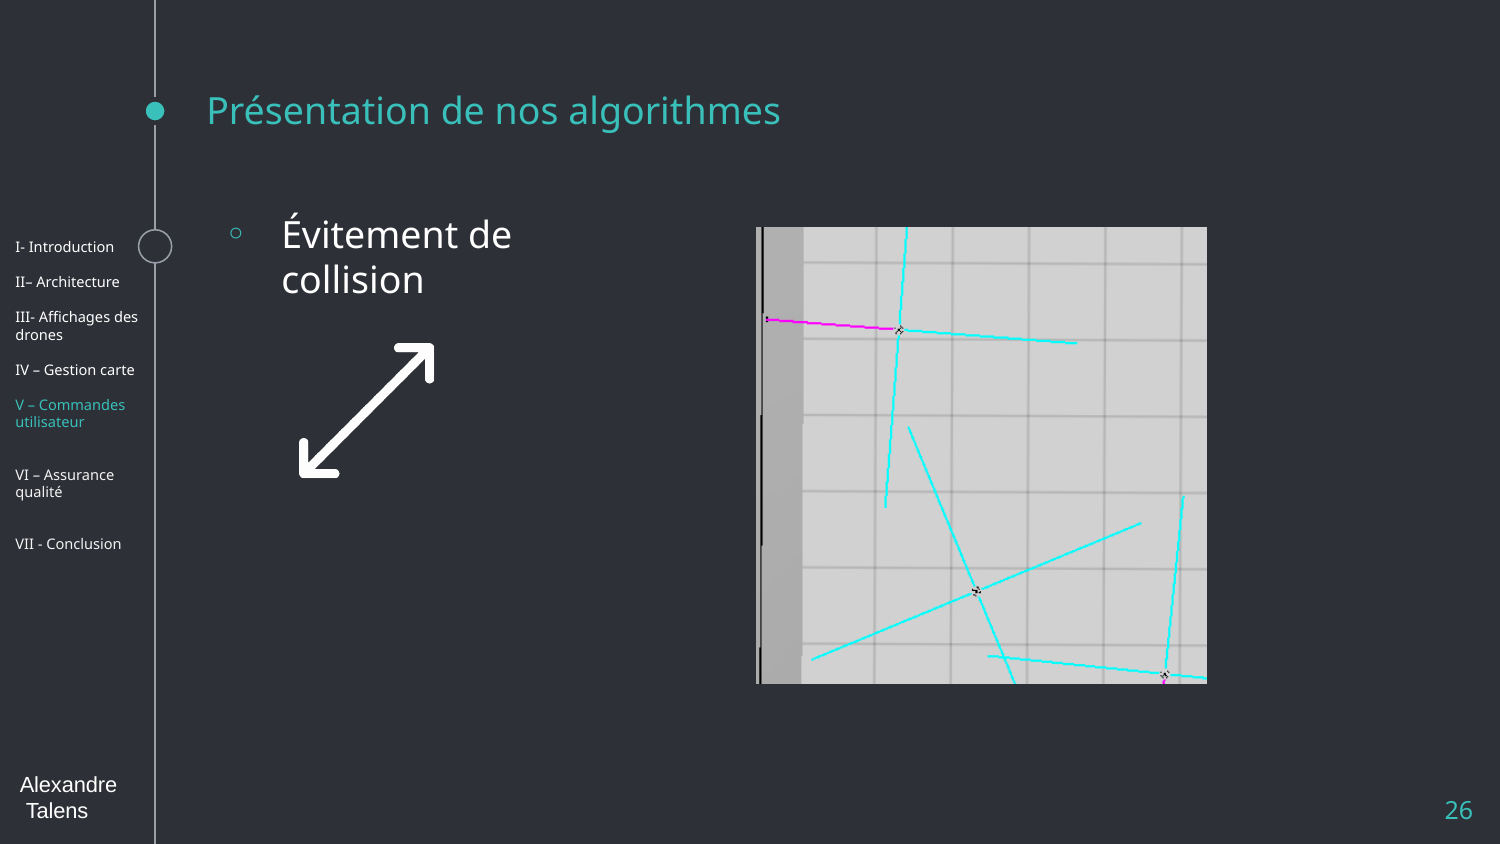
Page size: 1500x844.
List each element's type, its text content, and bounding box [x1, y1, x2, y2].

list Évitement de collision [191, 195, 586, 798]
slide_number 26 [1398, 779, 1489, 832]
text_box Alexandre Talens [4, 763, 135, 831]
text_box I- Introduction​ ​II II– Architecture III- Affichages des drones IV – Gestion carte​ V – Commandes​ utilisateur​ ​ VI – Assurance​ qualité​ ​ ​ VII - Conclusion​ [0, 230, 158, 561]
title Présentation de nos algorithmes [191, 90, 1317, 147]
picture [756, 226, 1207, 685]
picture [291, 334, 442, 486]
